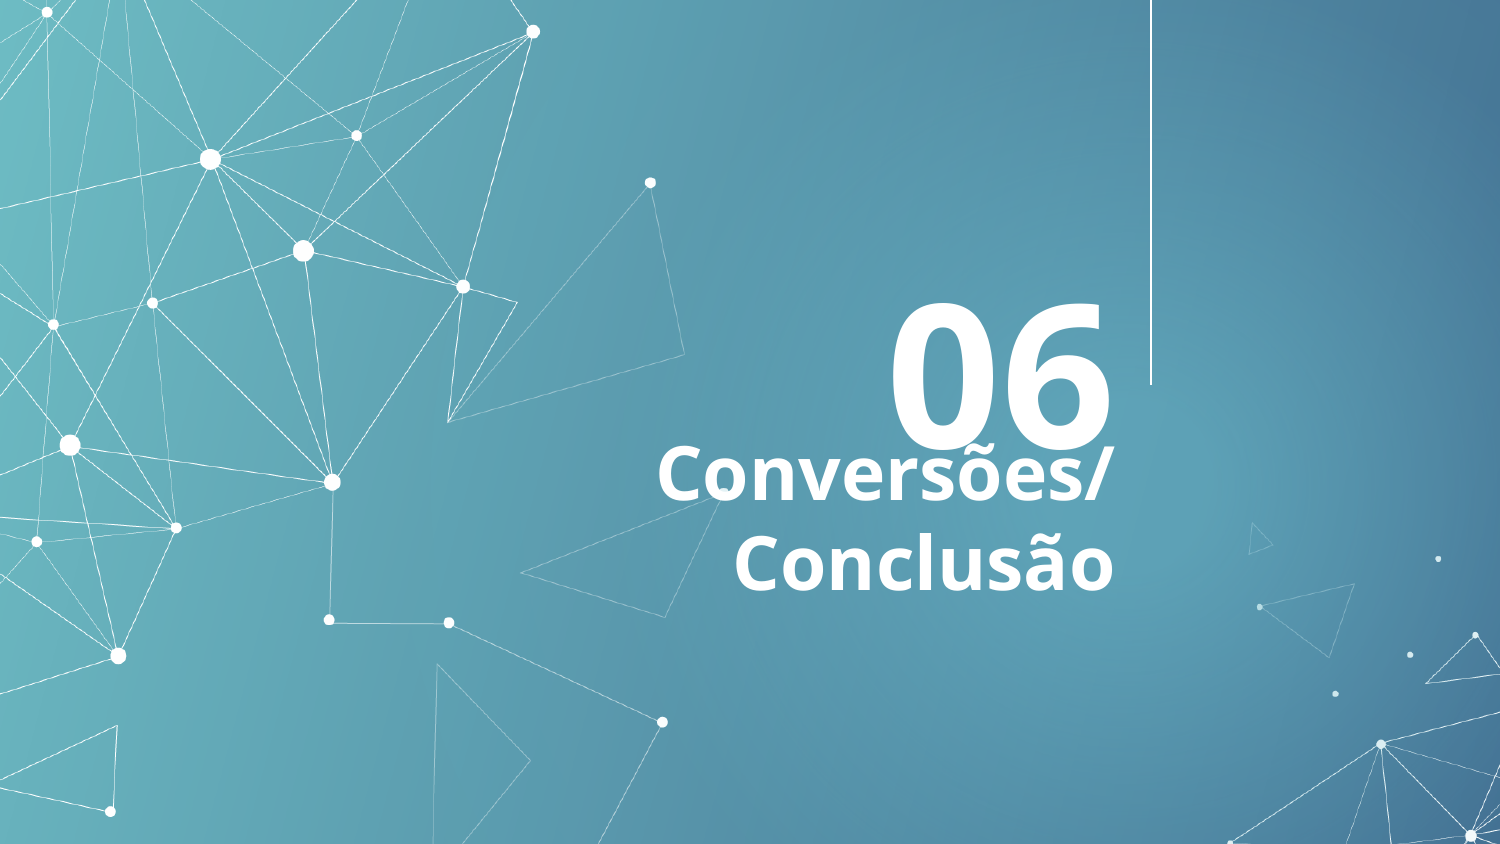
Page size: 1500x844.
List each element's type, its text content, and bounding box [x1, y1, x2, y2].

title 06 [642, 306, 1131, 430]
title Conversões/Conclusão [278, 357, 1131, 673]
picture [0, 0, 1500, 844]
